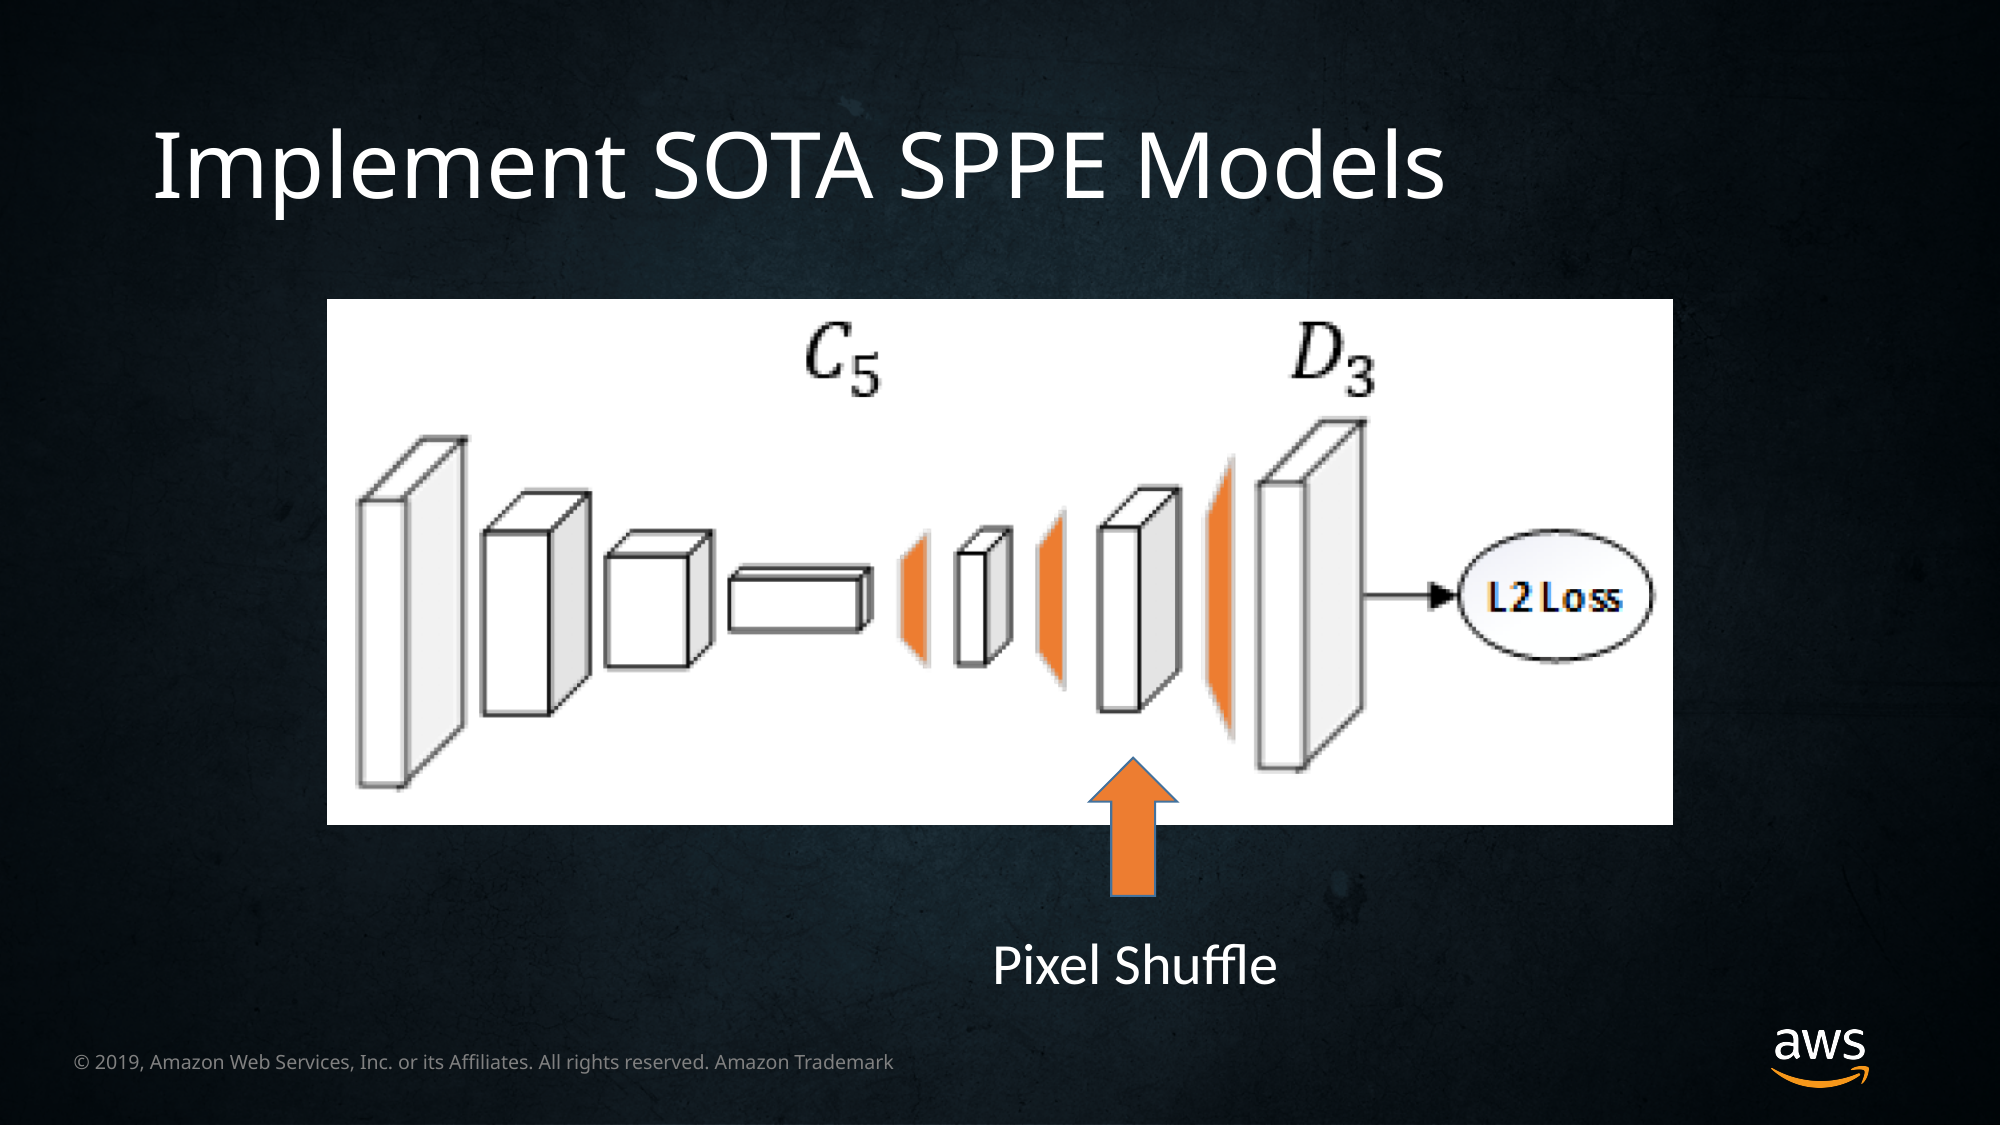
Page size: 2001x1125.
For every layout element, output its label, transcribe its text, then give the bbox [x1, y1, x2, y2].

text_box [1110, 825, 1157, 897]
picture [0, 0, 2000, 1125]
text_box Pixel Shuffle [977, 926, 1319, 1066]
title Implement SOTA SPPE Models [137, 59, 1863, 278]
